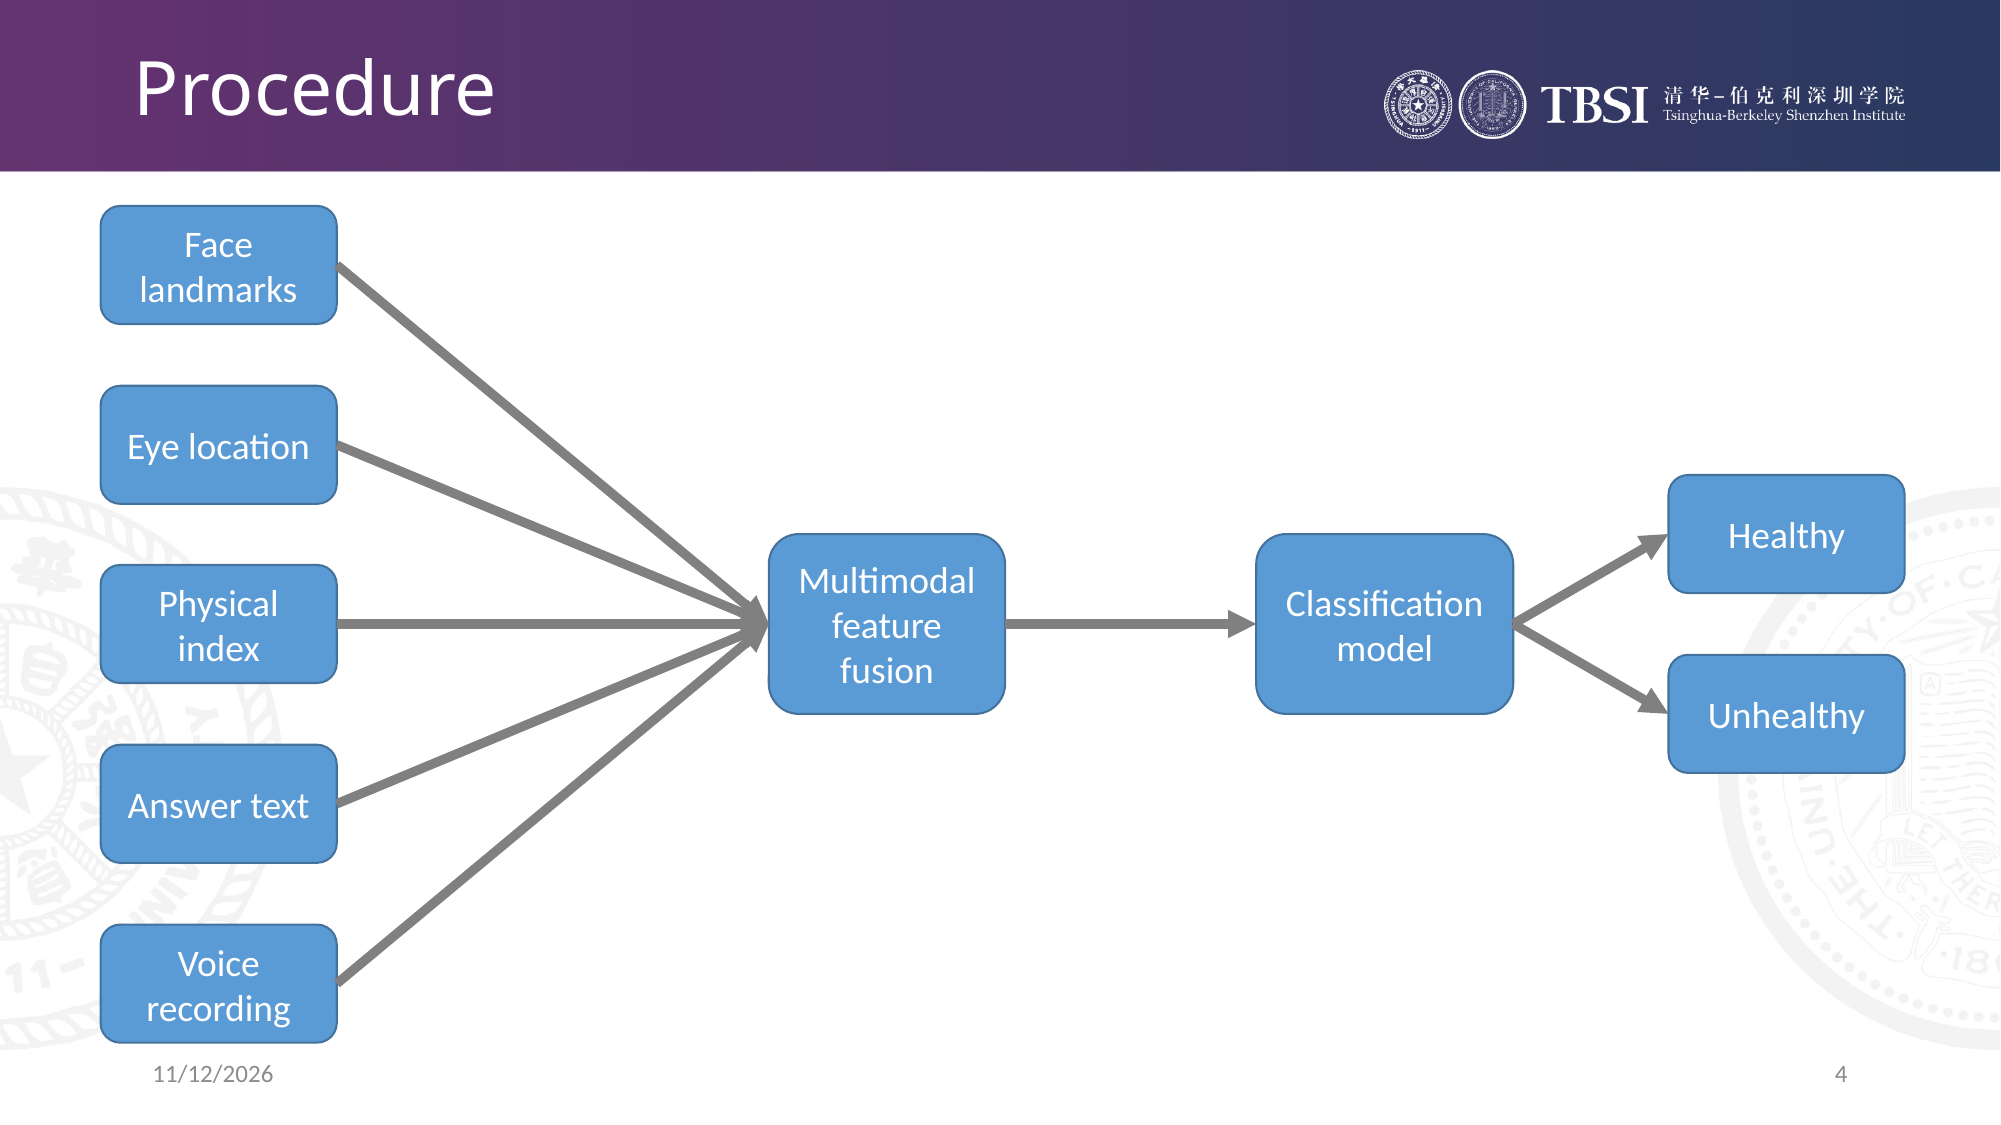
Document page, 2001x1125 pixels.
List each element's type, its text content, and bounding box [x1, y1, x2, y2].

slide_number 4 [1412, 1042, 1863, 1103]
text_box Unhealthy [1667, 653, 1906, 774]
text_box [336, 623, 769, 984]
text_box Healthy [1667, 473, 1906, 595]
title Procedure [119, 71, 1322, 139]
text_box Classification model [1255, 533, 1513, 715]
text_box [336, 444, 769, 623]
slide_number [137, 1042, 588, 1103]
text_box Eye location [99, 384, 336, 505]
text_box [1513, 623, 1669, 714]
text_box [1513, 534, 1669, 623]
text_box Multimodal feature fusion [769, 533, 1007, 715]
text_box Answer text [99, 743, 336, 864]
text_box Voice recording [99, 923, 338, 1044]
text_box Face landmarks [99, 204, 338, 326]
picture [0, 0, 2001, 1125]
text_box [336, 265, 769, 444]
text_box Physical index [99, 563, 336, 685]
